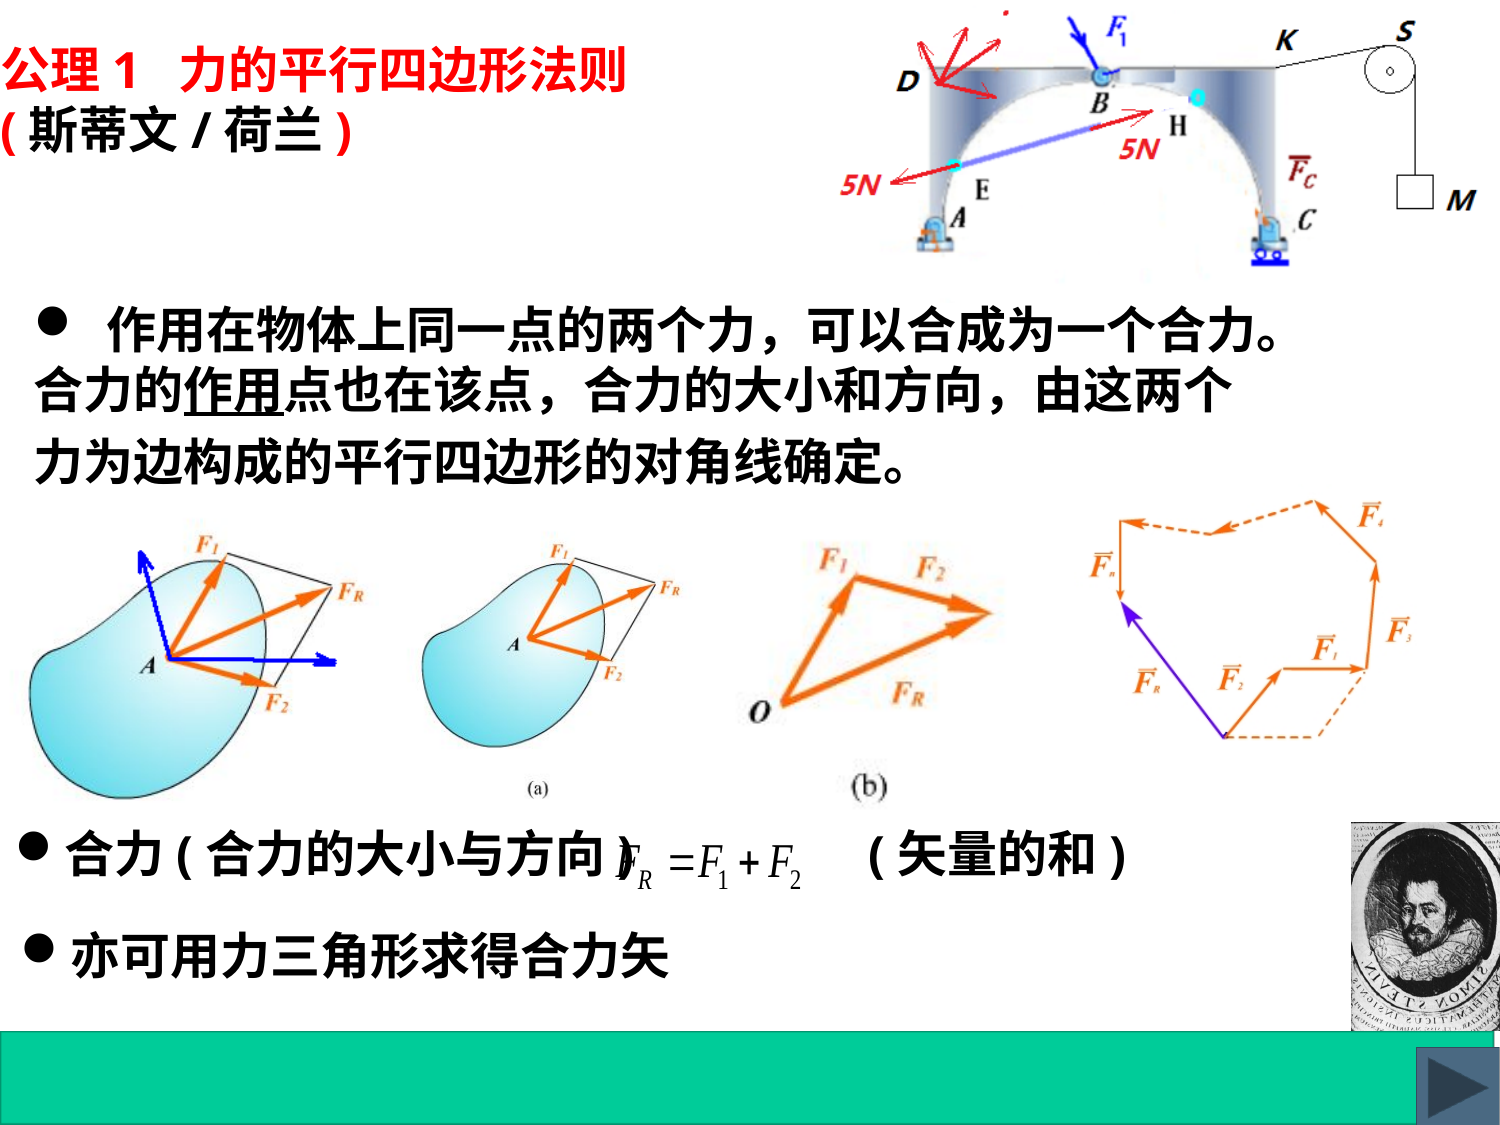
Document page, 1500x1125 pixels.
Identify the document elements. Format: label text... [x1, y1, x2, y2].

text_box 合力(合力的大小与方向) (矢量的和) [0, 815, 608, 890]
picture [1039, 467, 1436, 821]
text_box 作用在物体上同一点的两个力，可以合成为一个合力。合力的作用点也在该点，合力的大小和方向，由这两个力为边构成的平行四边形的对角线确定。 [18, 290, 1282, 499]
picture [391, 509, 1017, 828]
picture [0, 822, 1500, 1125]
text_box 亦可用力三角形求得合力矢 [5, 916, 821, 992]
text_box 公理1 力的平行四边形法则 (斯蒂文/荷兰) [0, 30, 644, 166]
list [608, 820, 811, 898]
text_box 合力(合力的大小与方向) (矢量的和) [811, 815, 1365, 890]
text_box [785, 0, 1493, 303]
picture [0, 503, 379, 828]
